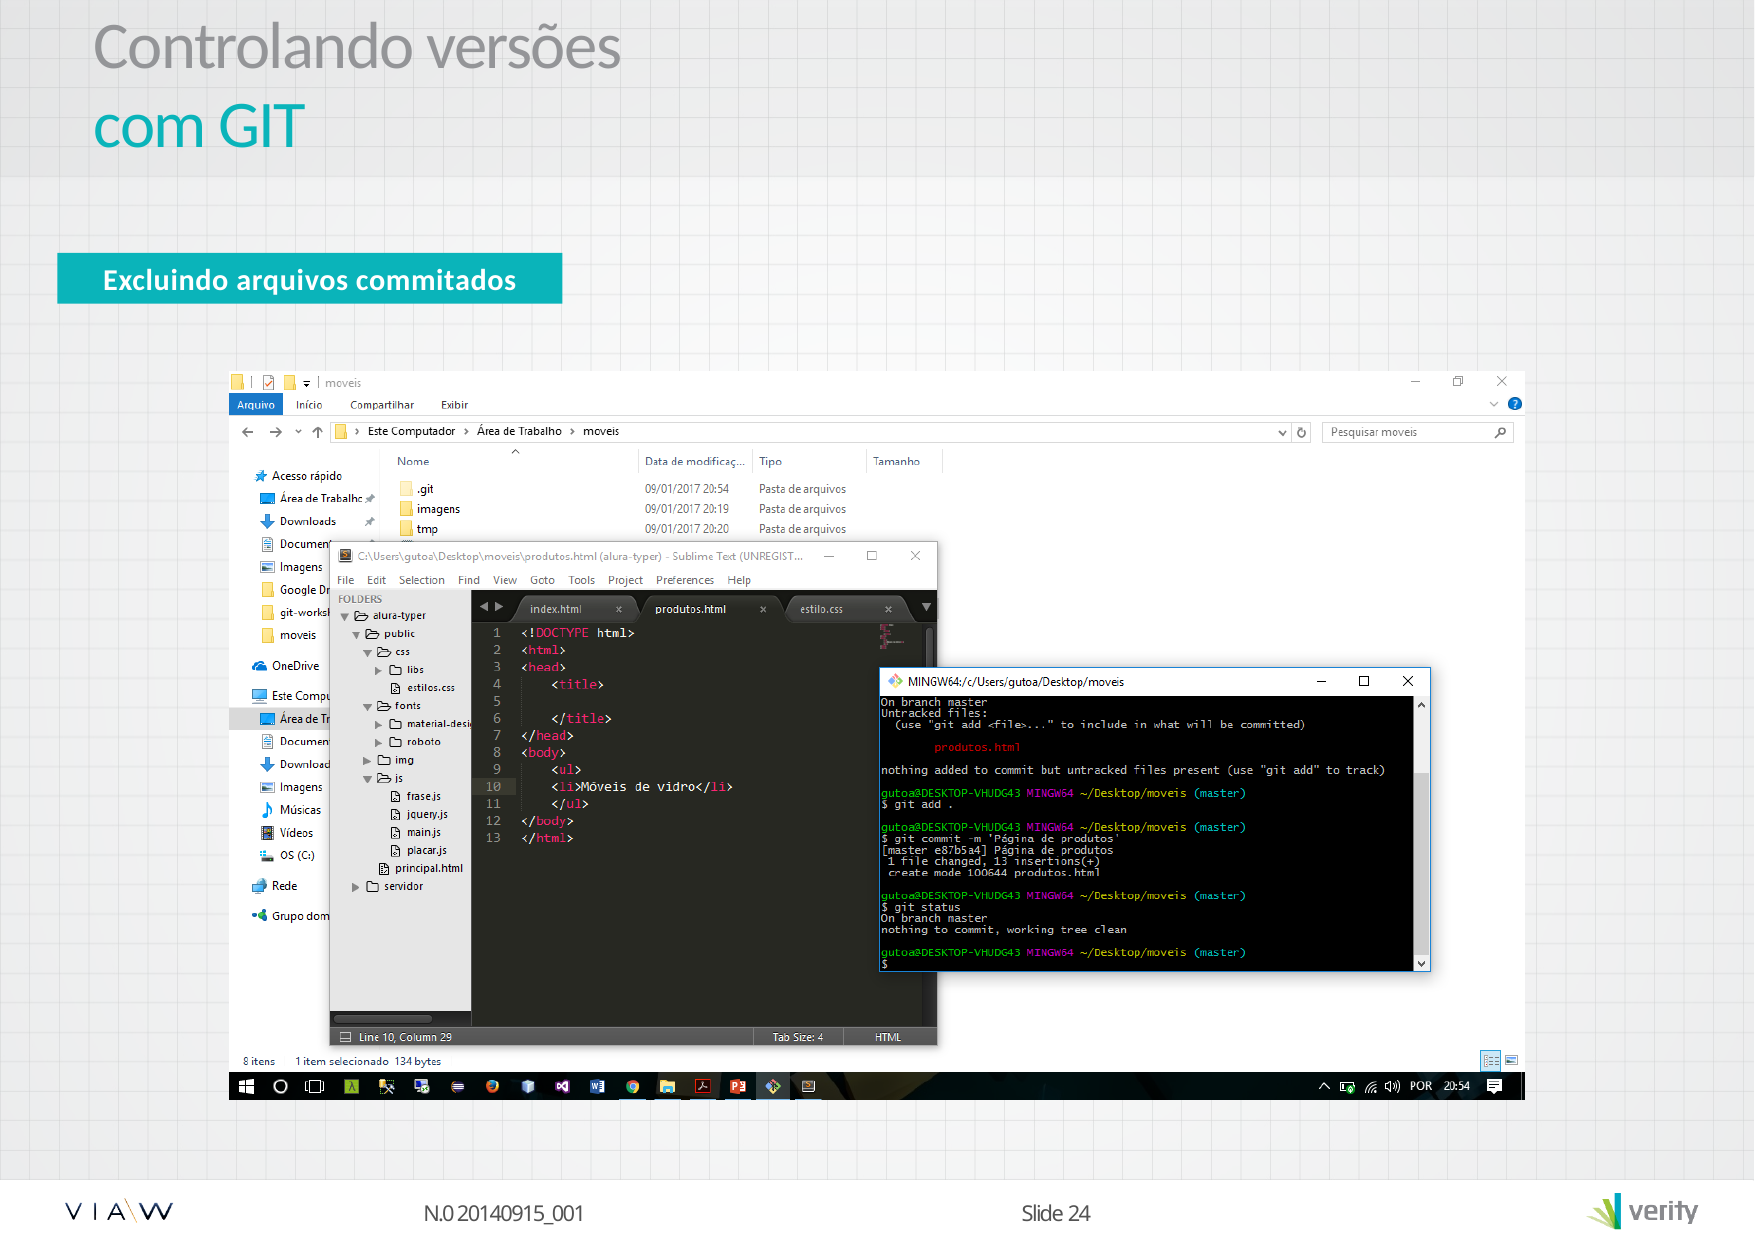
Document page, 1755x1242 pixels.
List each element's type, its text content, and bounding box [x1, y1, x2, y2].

text_box Excluindo arquivos commitados [57, 252, 563, 304]
picture [1573, 1181, 1714, 1233]
picture [0, 0, 1754, 1180]
picture [64, 1197, 174, 1223]
